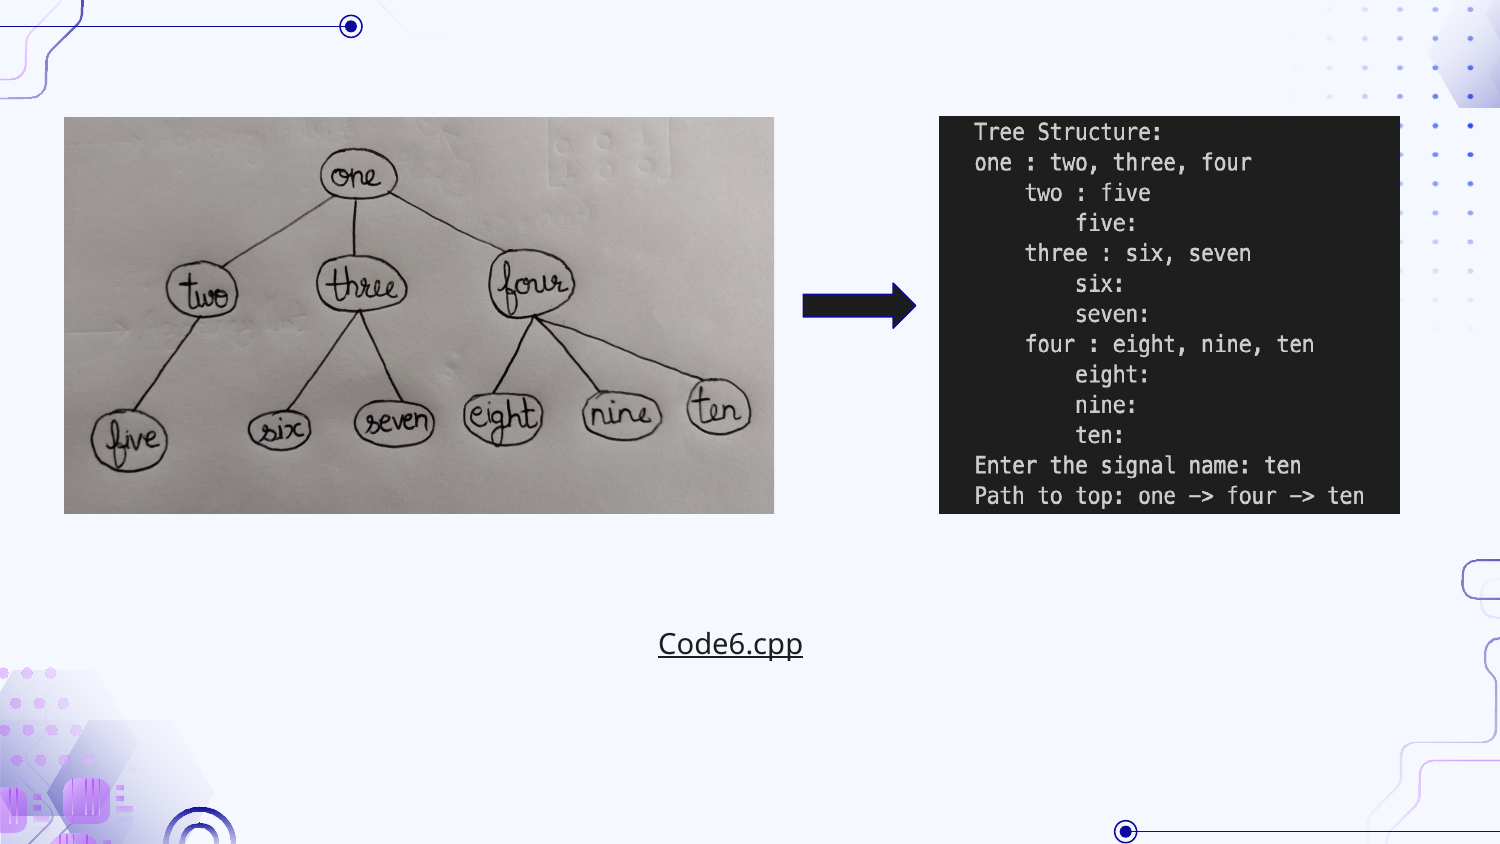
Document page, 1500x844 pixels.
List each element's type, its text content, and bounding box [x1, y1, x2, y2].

text_box Code6.cpp [643, 609, 857, 680]
picture [938, 0, 1500, 515]
text_box [803, 283, 916, 329]
picture [64, 0, 775, 671]
